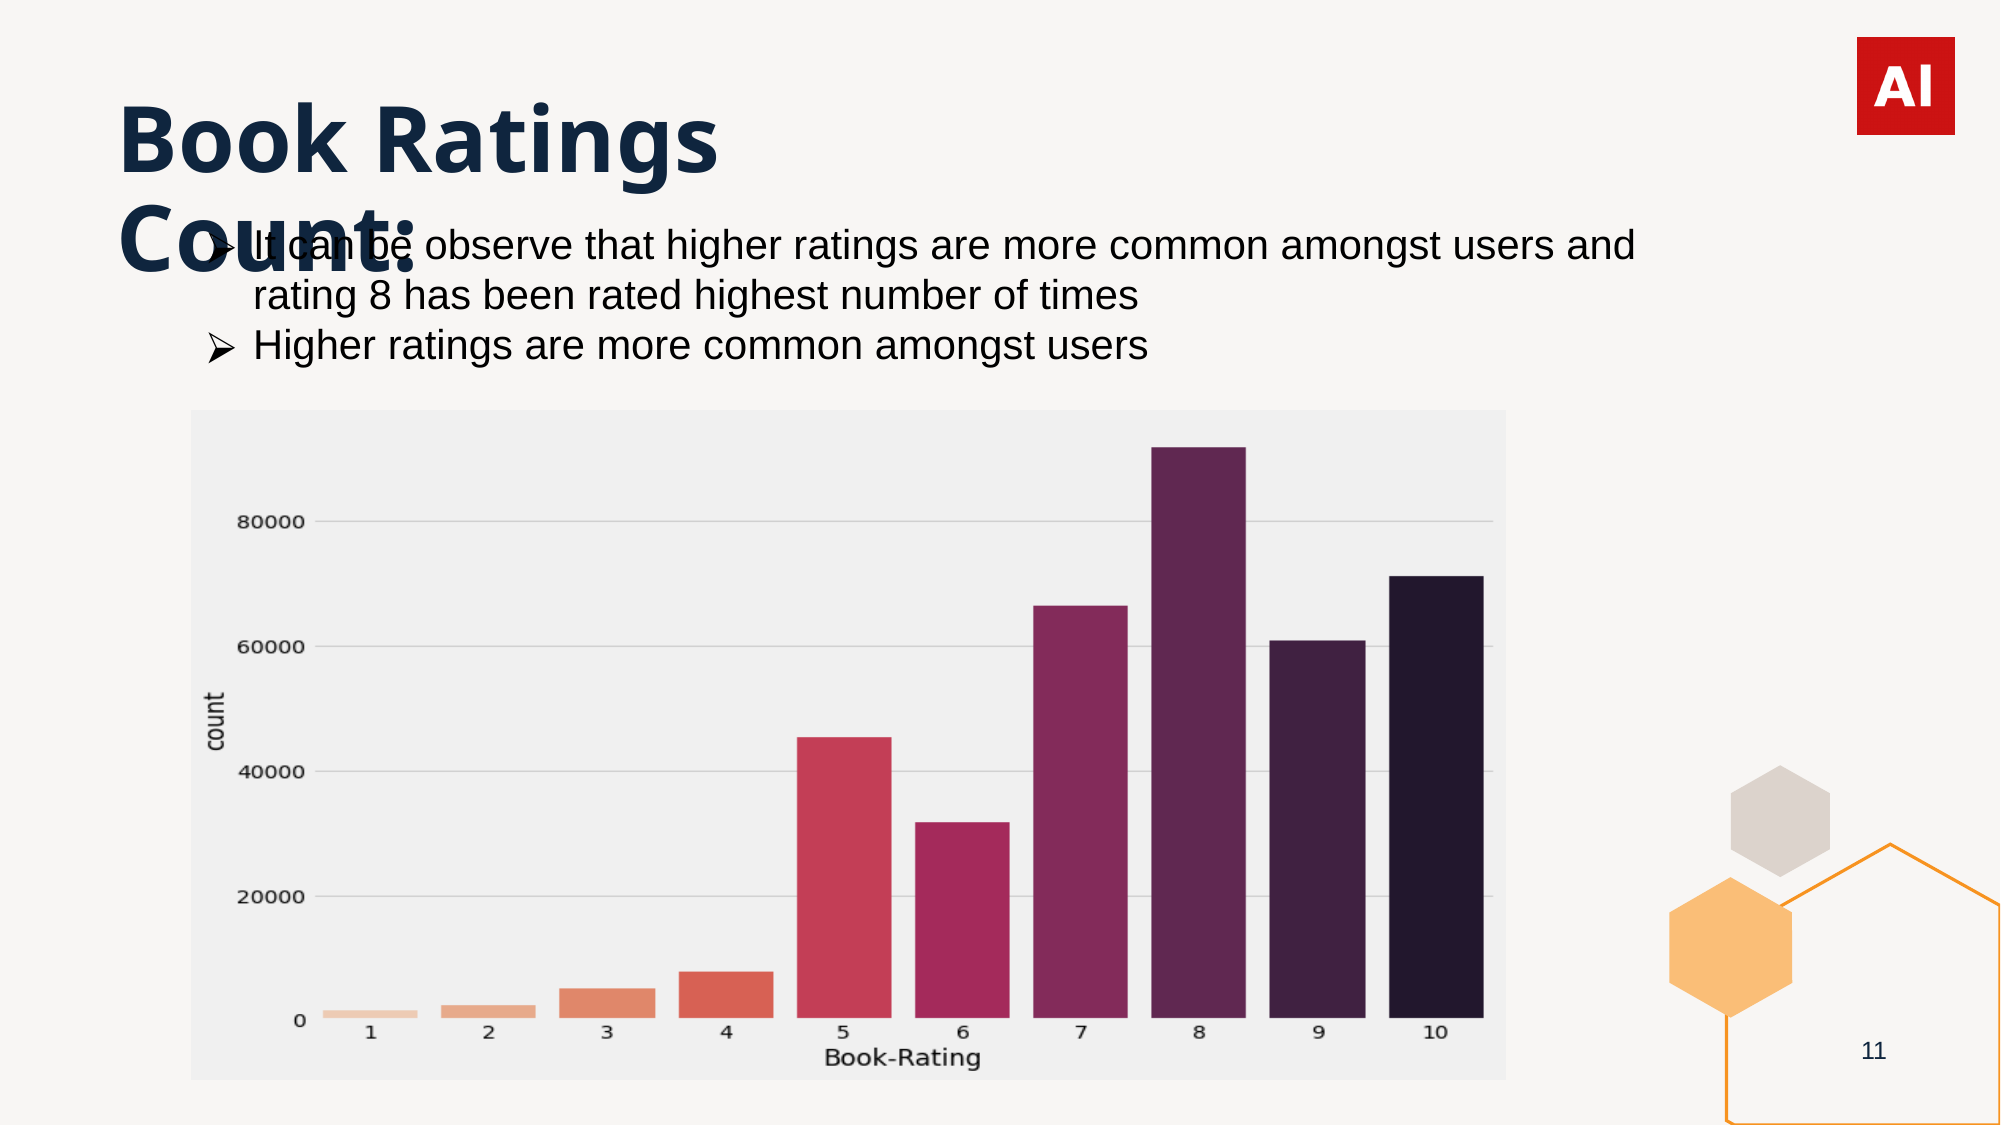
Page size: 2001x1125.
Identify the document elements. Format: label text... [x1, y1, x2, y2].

picture [1857, 37, 1955, 136]
text_box It can be observe that higher ratings are more common amongst users and rating 8 has been rated highest number of times Higher ratings are more common amongst users [191, 210, 1724, 376]
picture [191, 410, 1506, 1081]
slide_number ‹#› [1836, 1020, 1912, 1080]
title Book Ratings Count: [101, 86, 958, 197]
